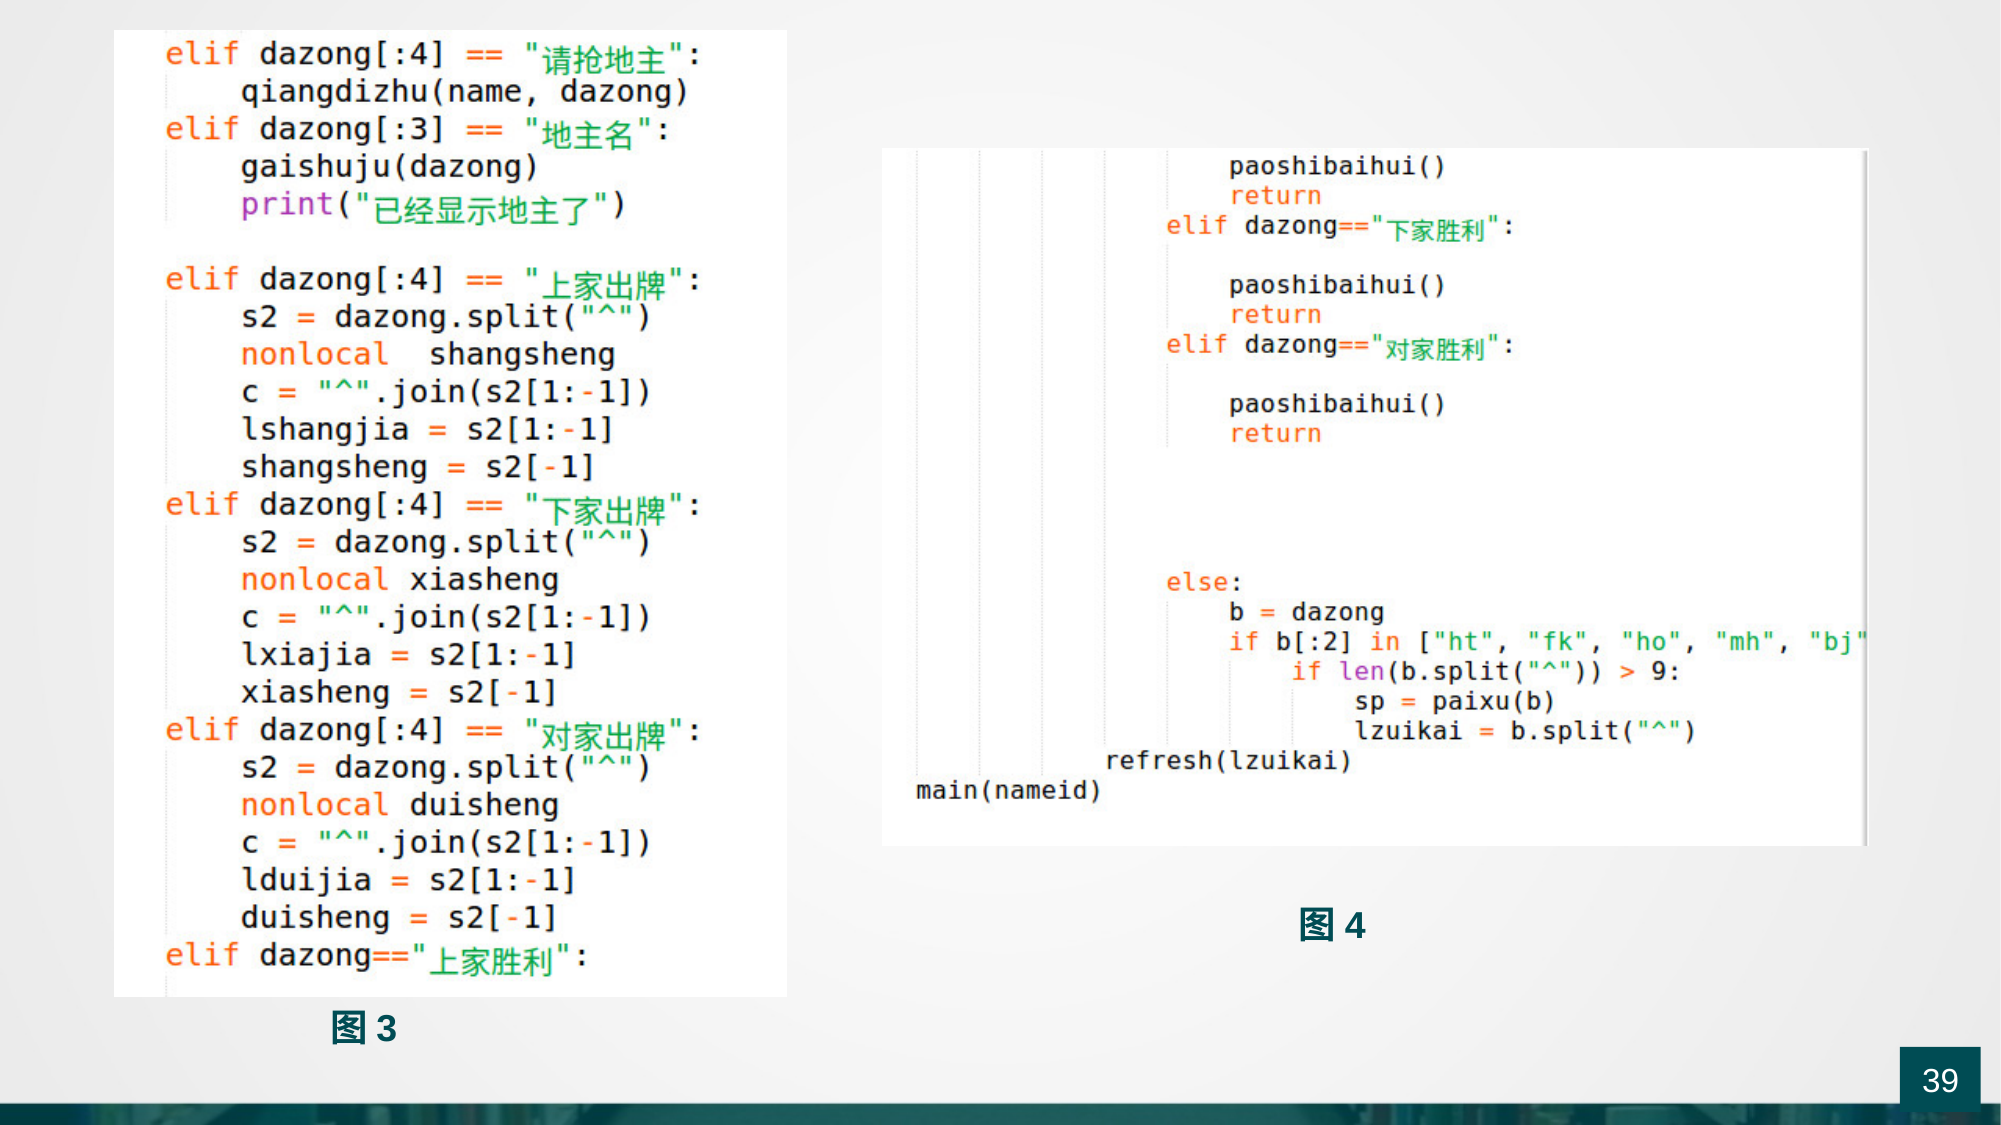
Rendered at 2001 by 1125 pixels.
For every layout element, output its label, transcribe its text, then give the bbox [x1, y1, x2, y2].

picture [0, 0, 2001, 1125]
text_box 图4 [1283, 893, 1792, 953]
text_box 图3 [315, 1005, 564, 1057]
